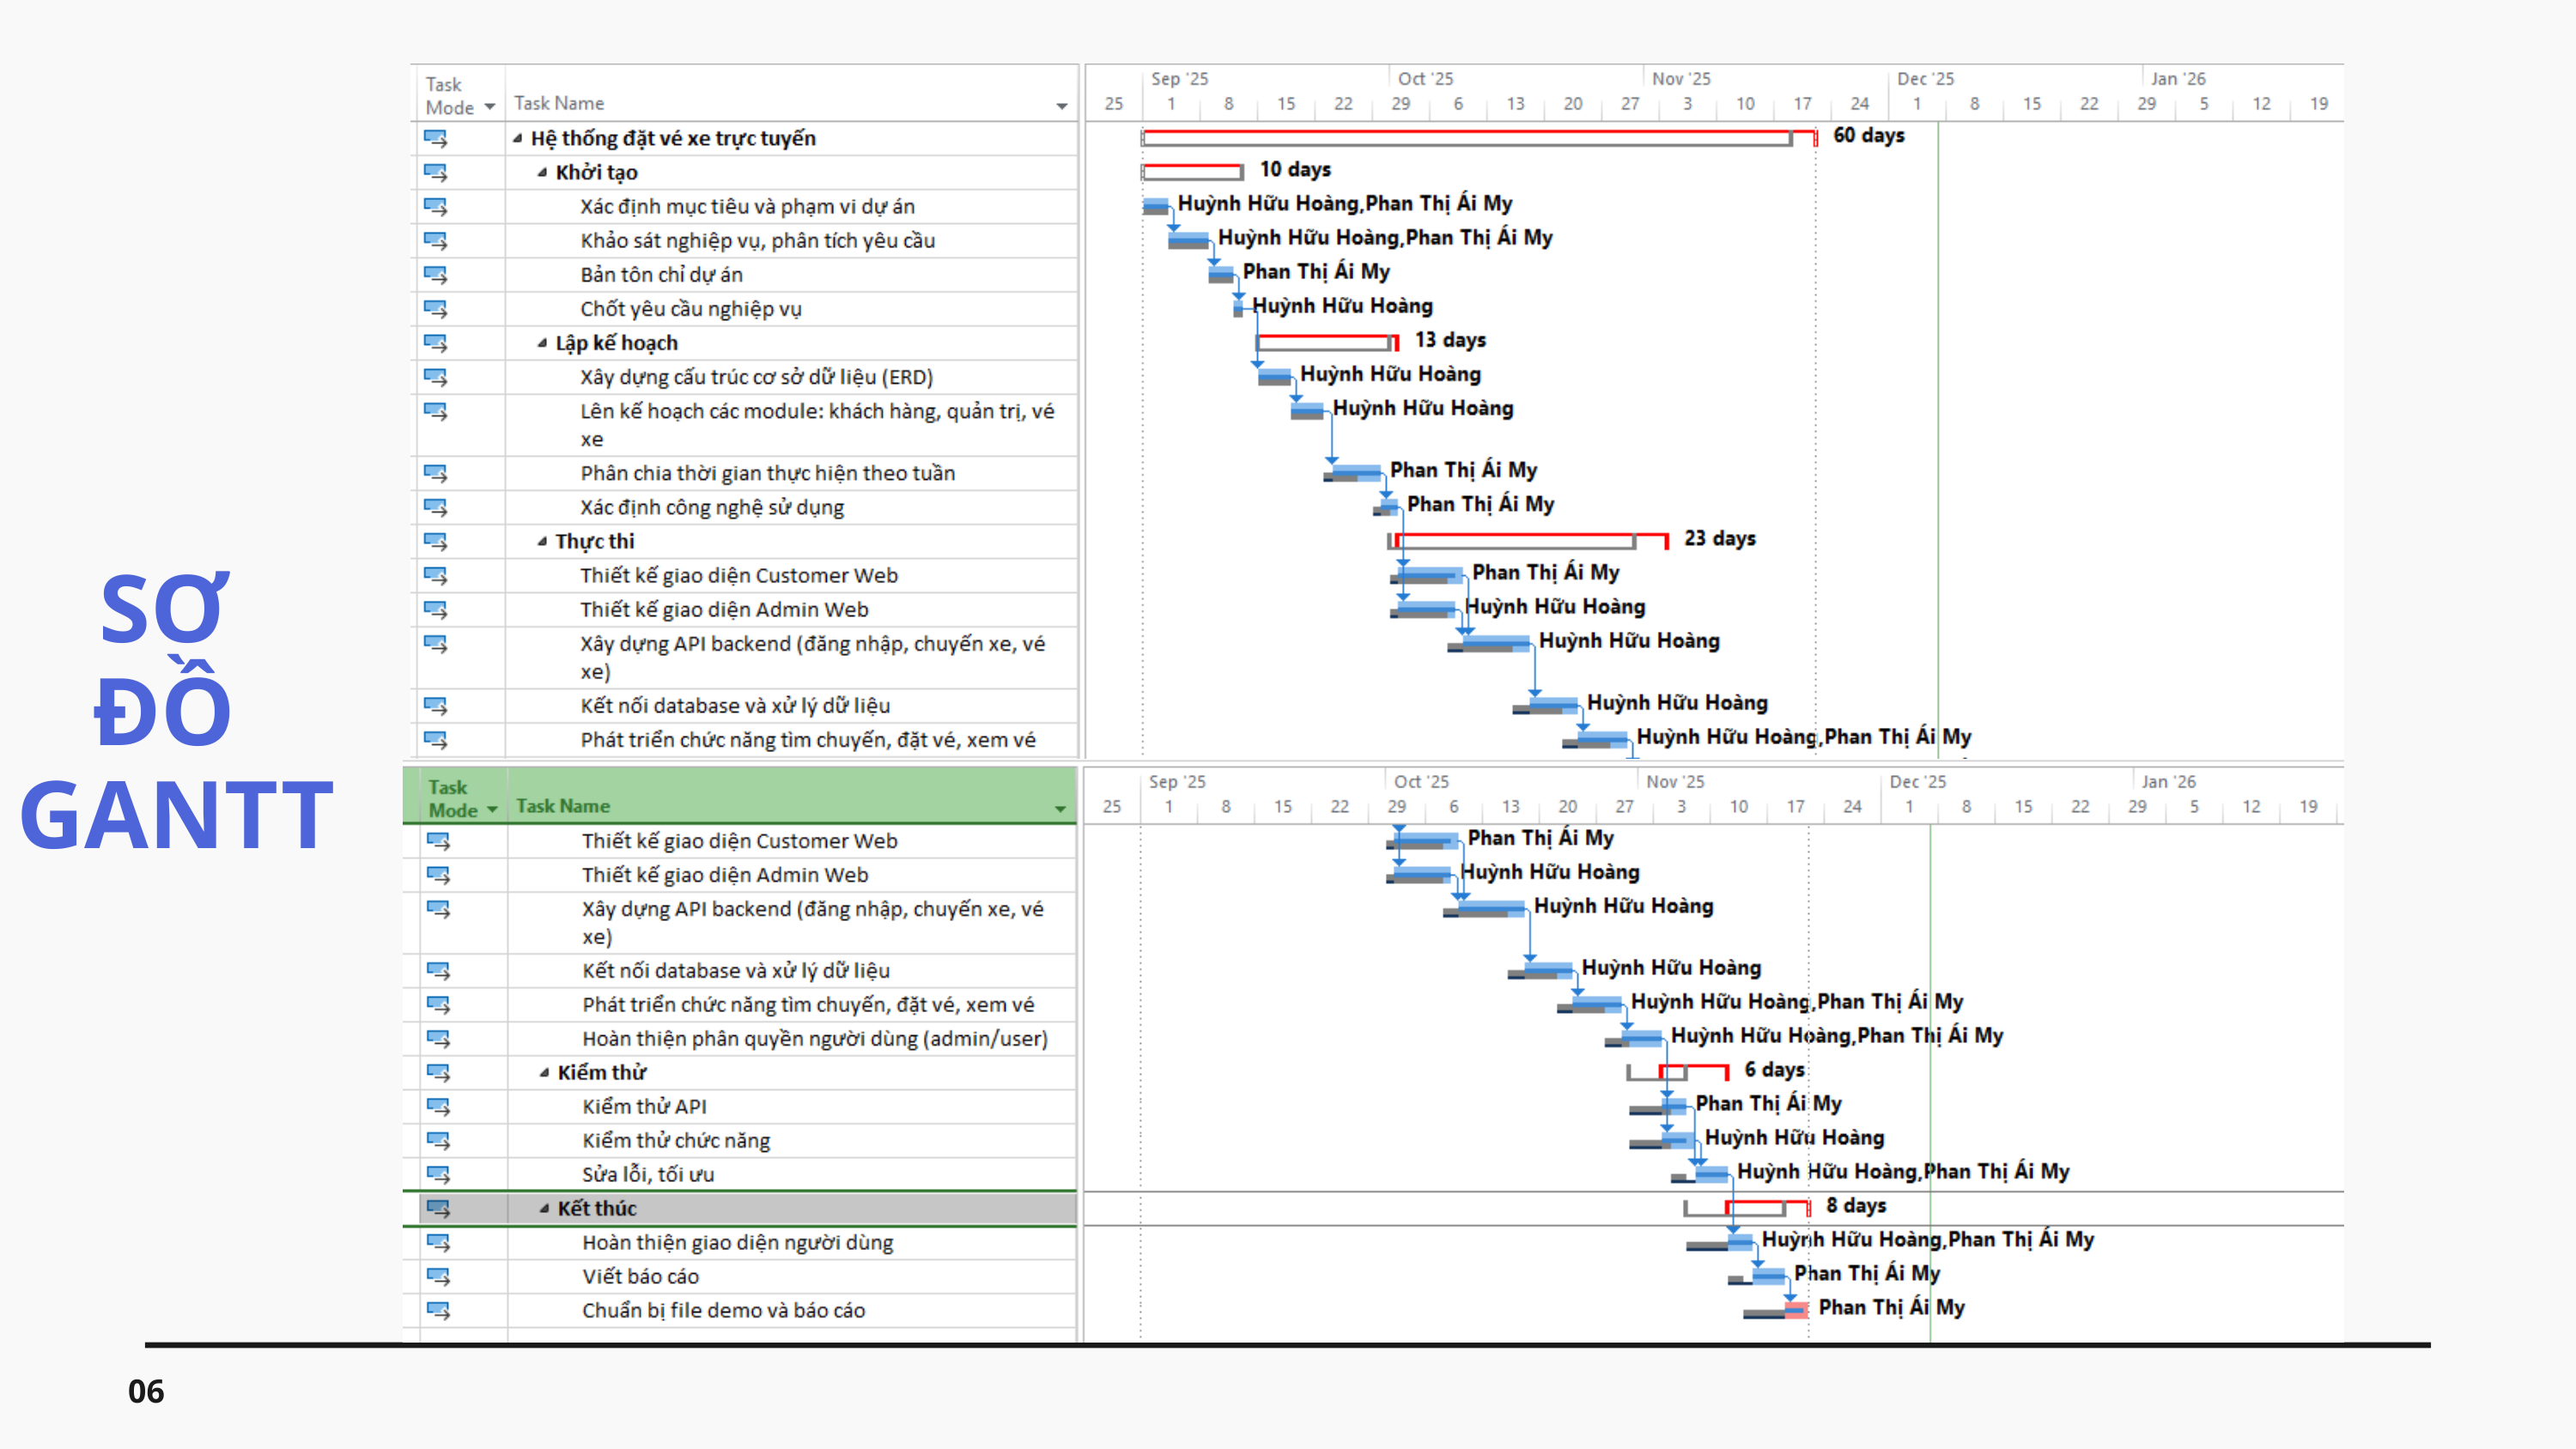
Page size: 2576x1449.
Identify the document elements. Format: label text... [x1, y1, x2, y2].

text_box [403, 759, 2345, 1343]
text_box [410, 64, 2344, 759]
text_box 06 [128, 1364, 447, 1410]
text_box SƠ ĐỒ GANTT [0, 559, 352, 868]
text_box [144, 1342, 2432, 1349]
